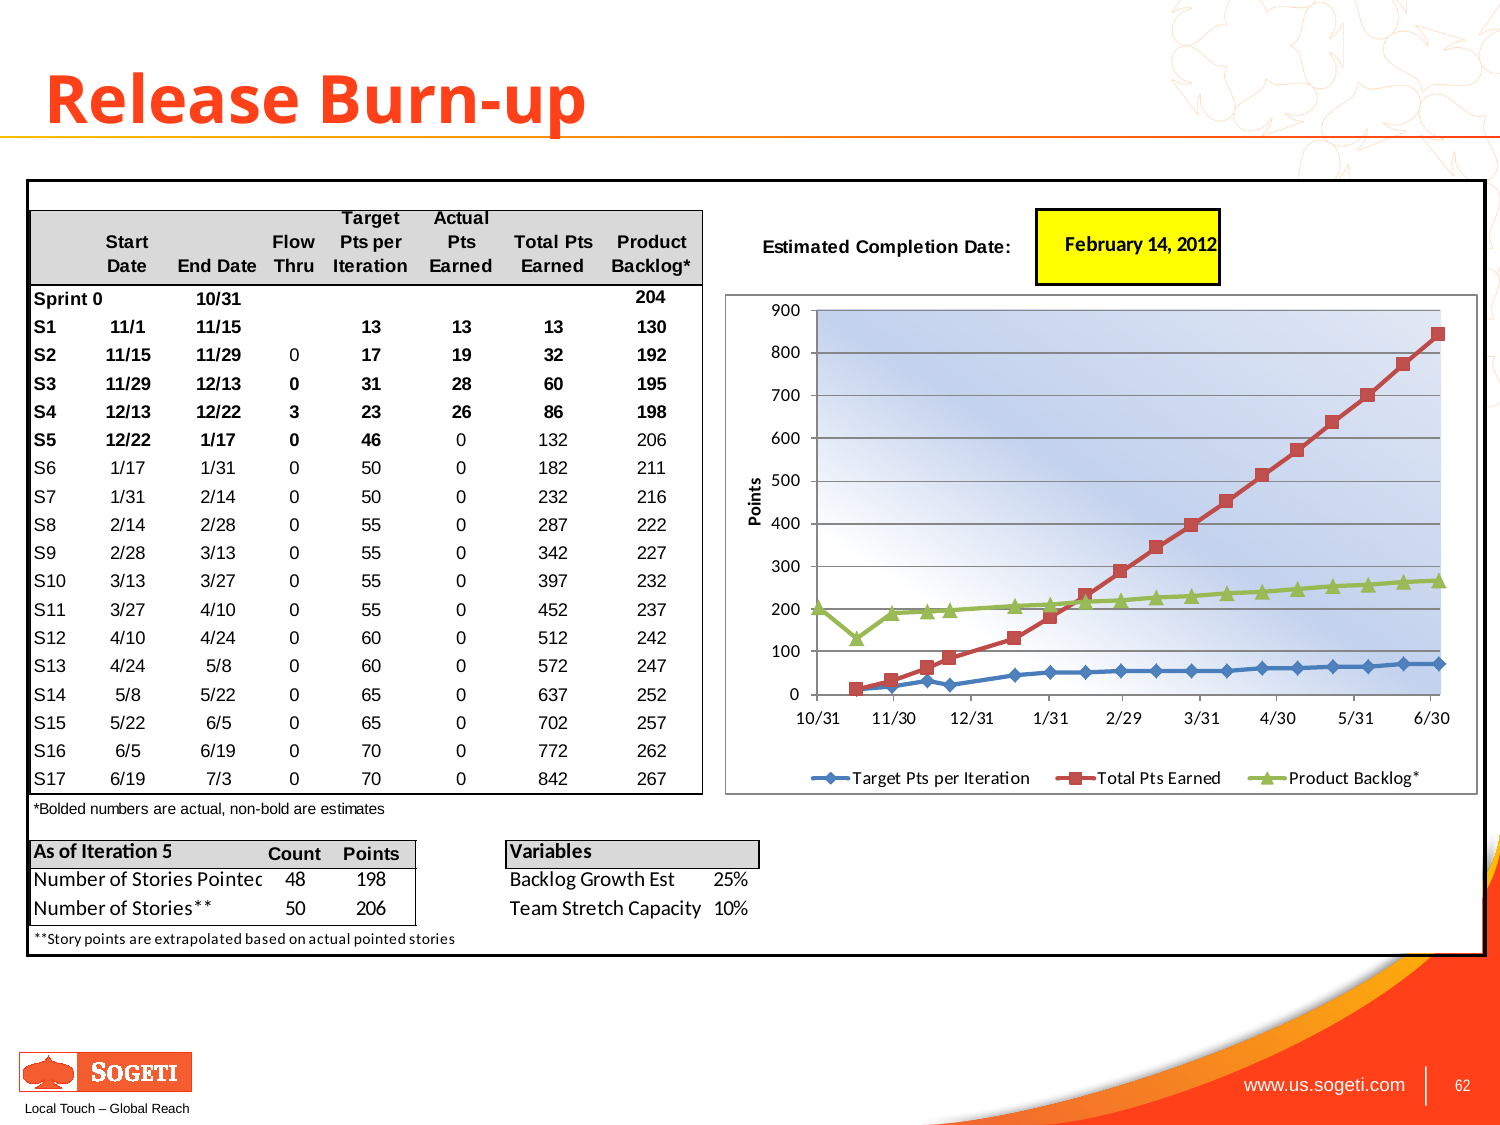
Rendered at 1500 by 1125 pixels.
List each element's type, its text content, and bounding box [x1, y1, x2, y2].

title Release Burn-up [44, 0, 1469, 137]
picture [29, 181, 1484, 955]
